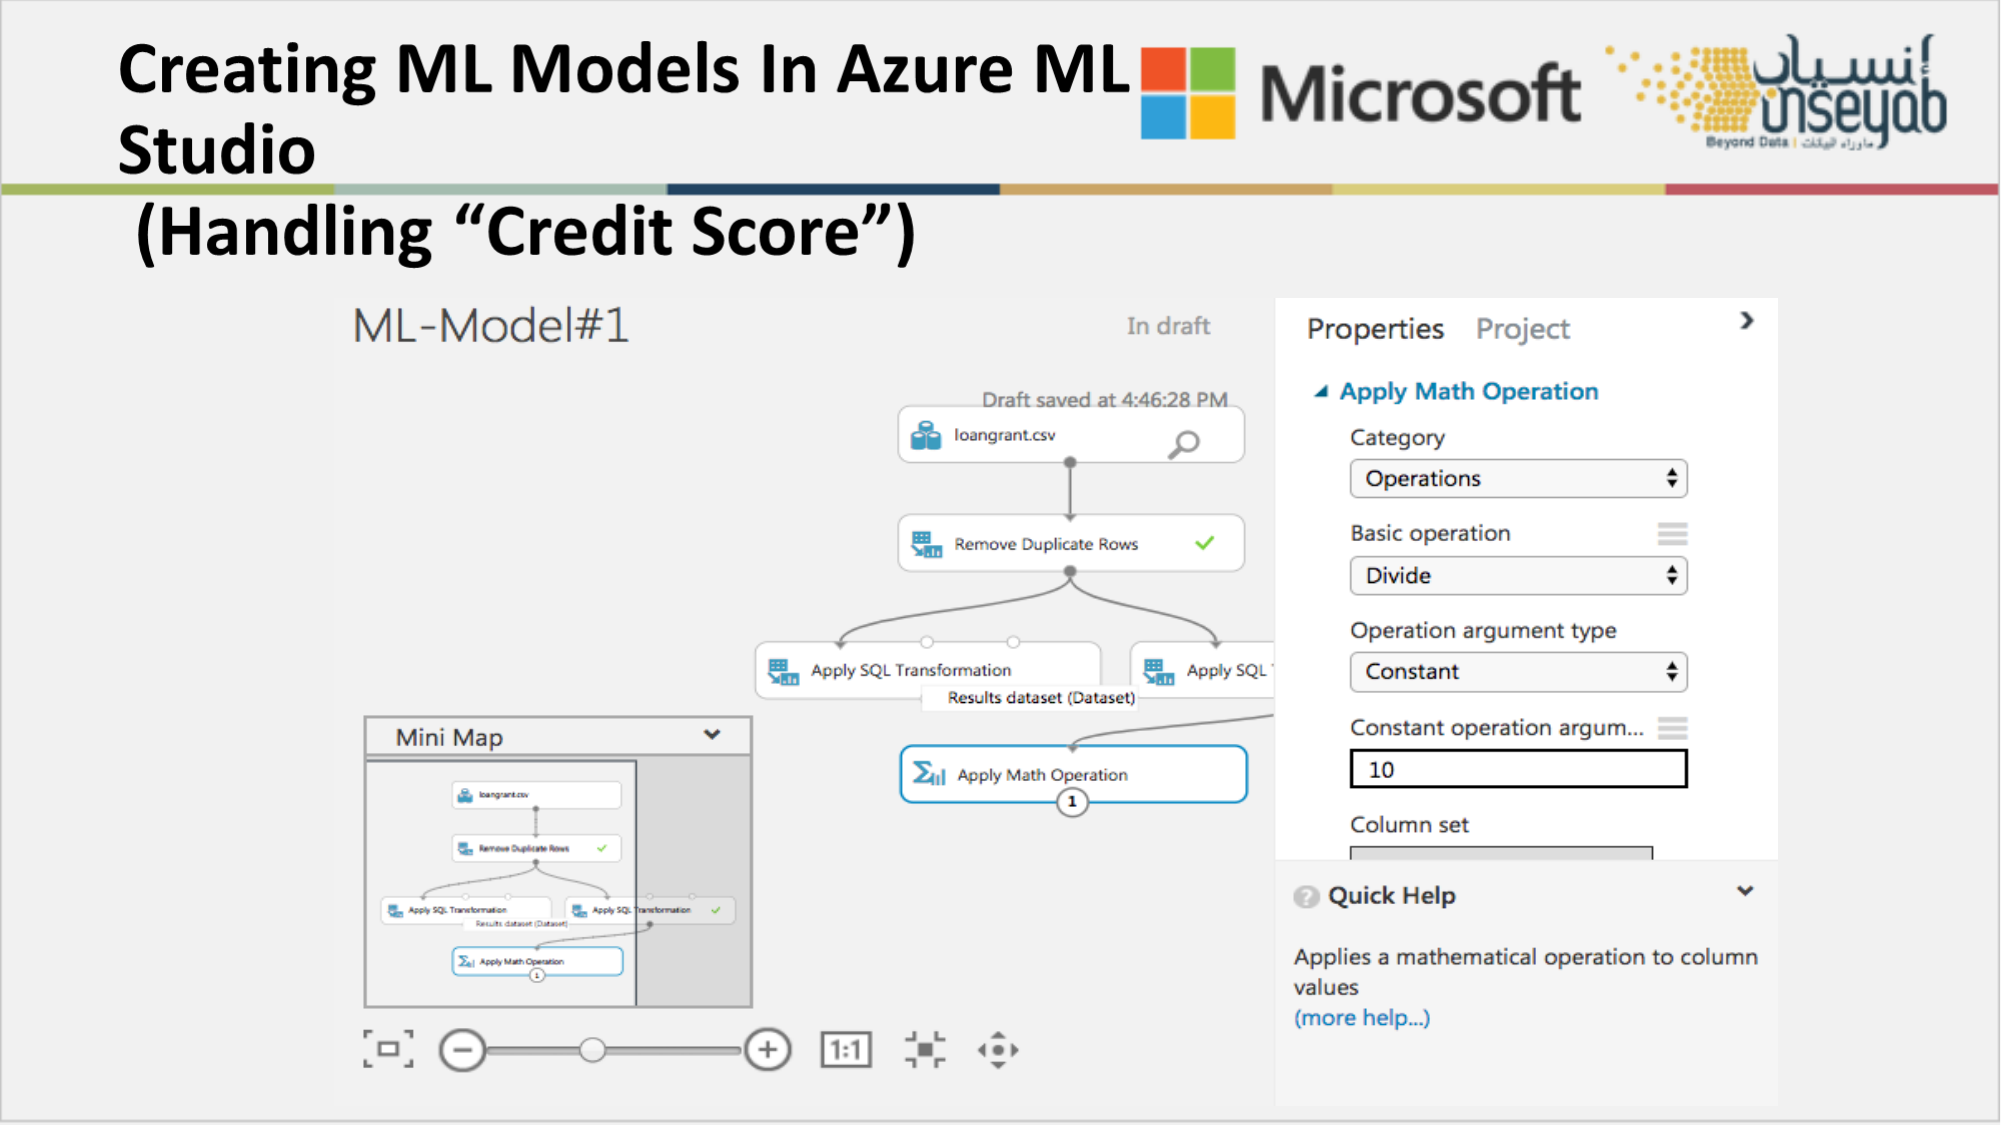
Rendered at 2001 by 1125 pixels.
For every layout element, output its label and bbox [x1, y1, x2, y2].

list [334, 298, 1778, 1106]
picture [0, 0, 2001, 1125]
